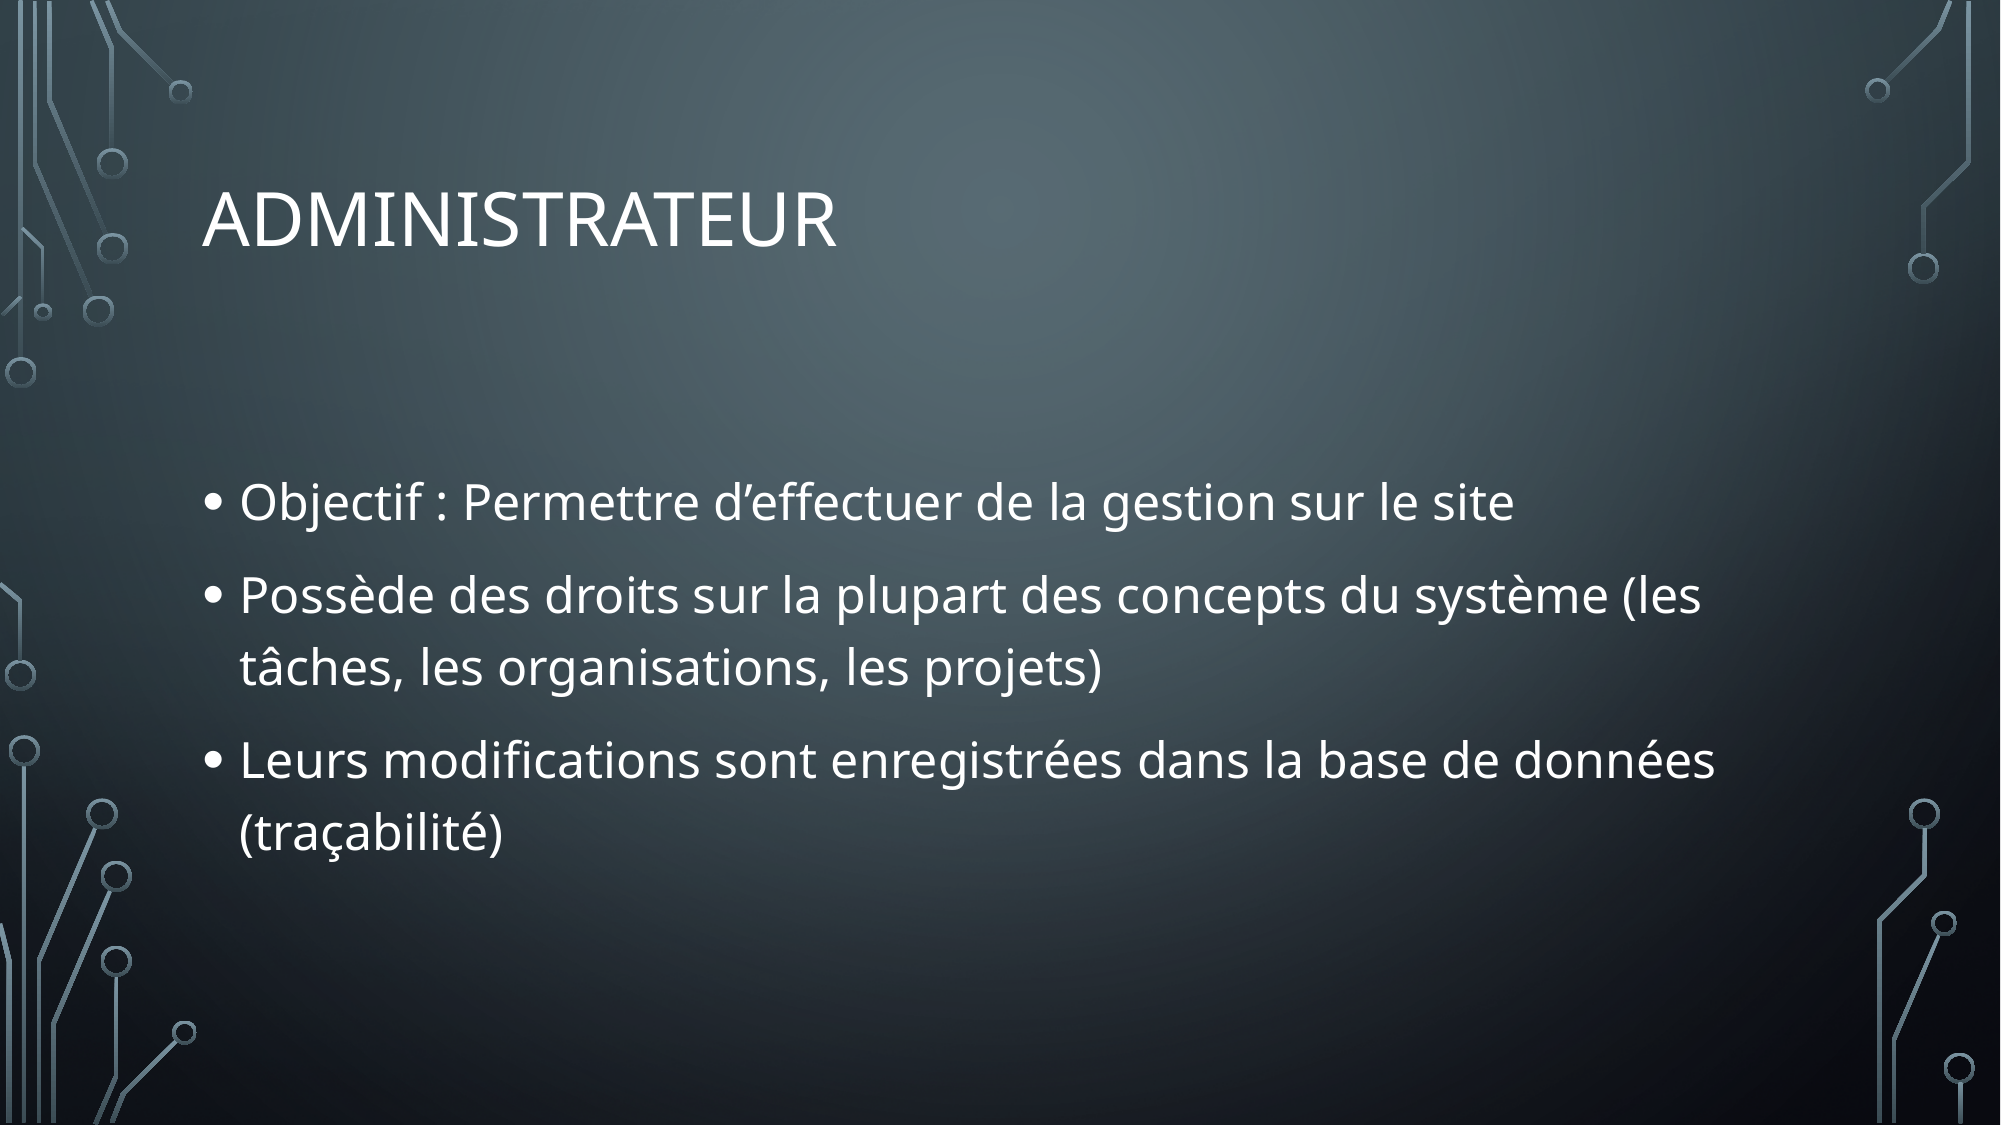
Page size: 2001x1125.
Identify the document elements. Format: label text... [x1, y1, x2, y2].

title Administrateur [187, 101, 1813, 344]
list Objectif : Permettre d’effectuer de la gestion sur le site Possède des droits sur la plupart des concepts du système (les tâches, les organisations, les projets) Leurs modifications sont enregistrées dans la base de données (traçabilité) [187, 369, 1813, 950]
